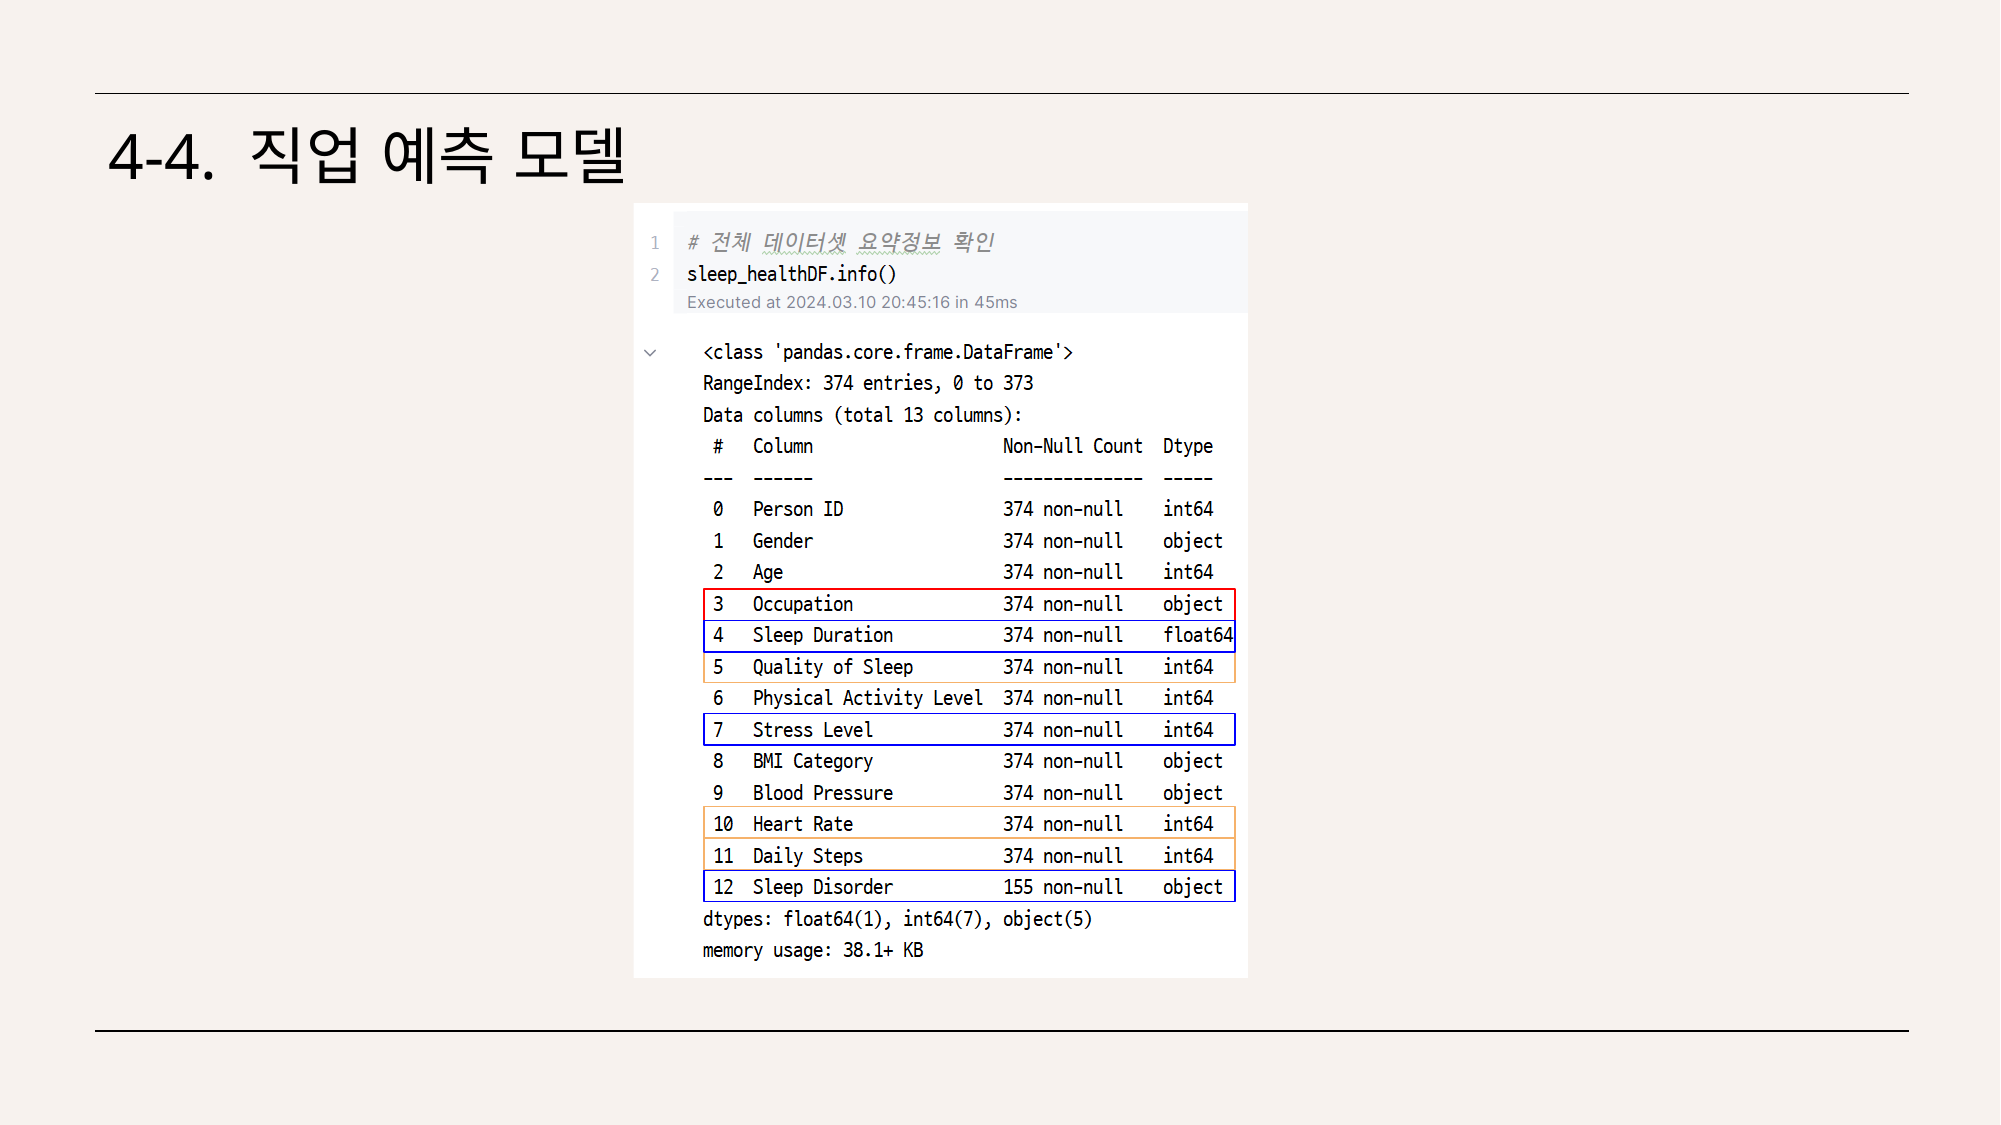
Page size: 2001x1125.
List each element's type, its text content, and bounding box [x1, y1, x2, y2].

picture [633, 203, 1249, 978]
title 4-4. 직업 예측 모델 [93, 117, 1907, 204]
